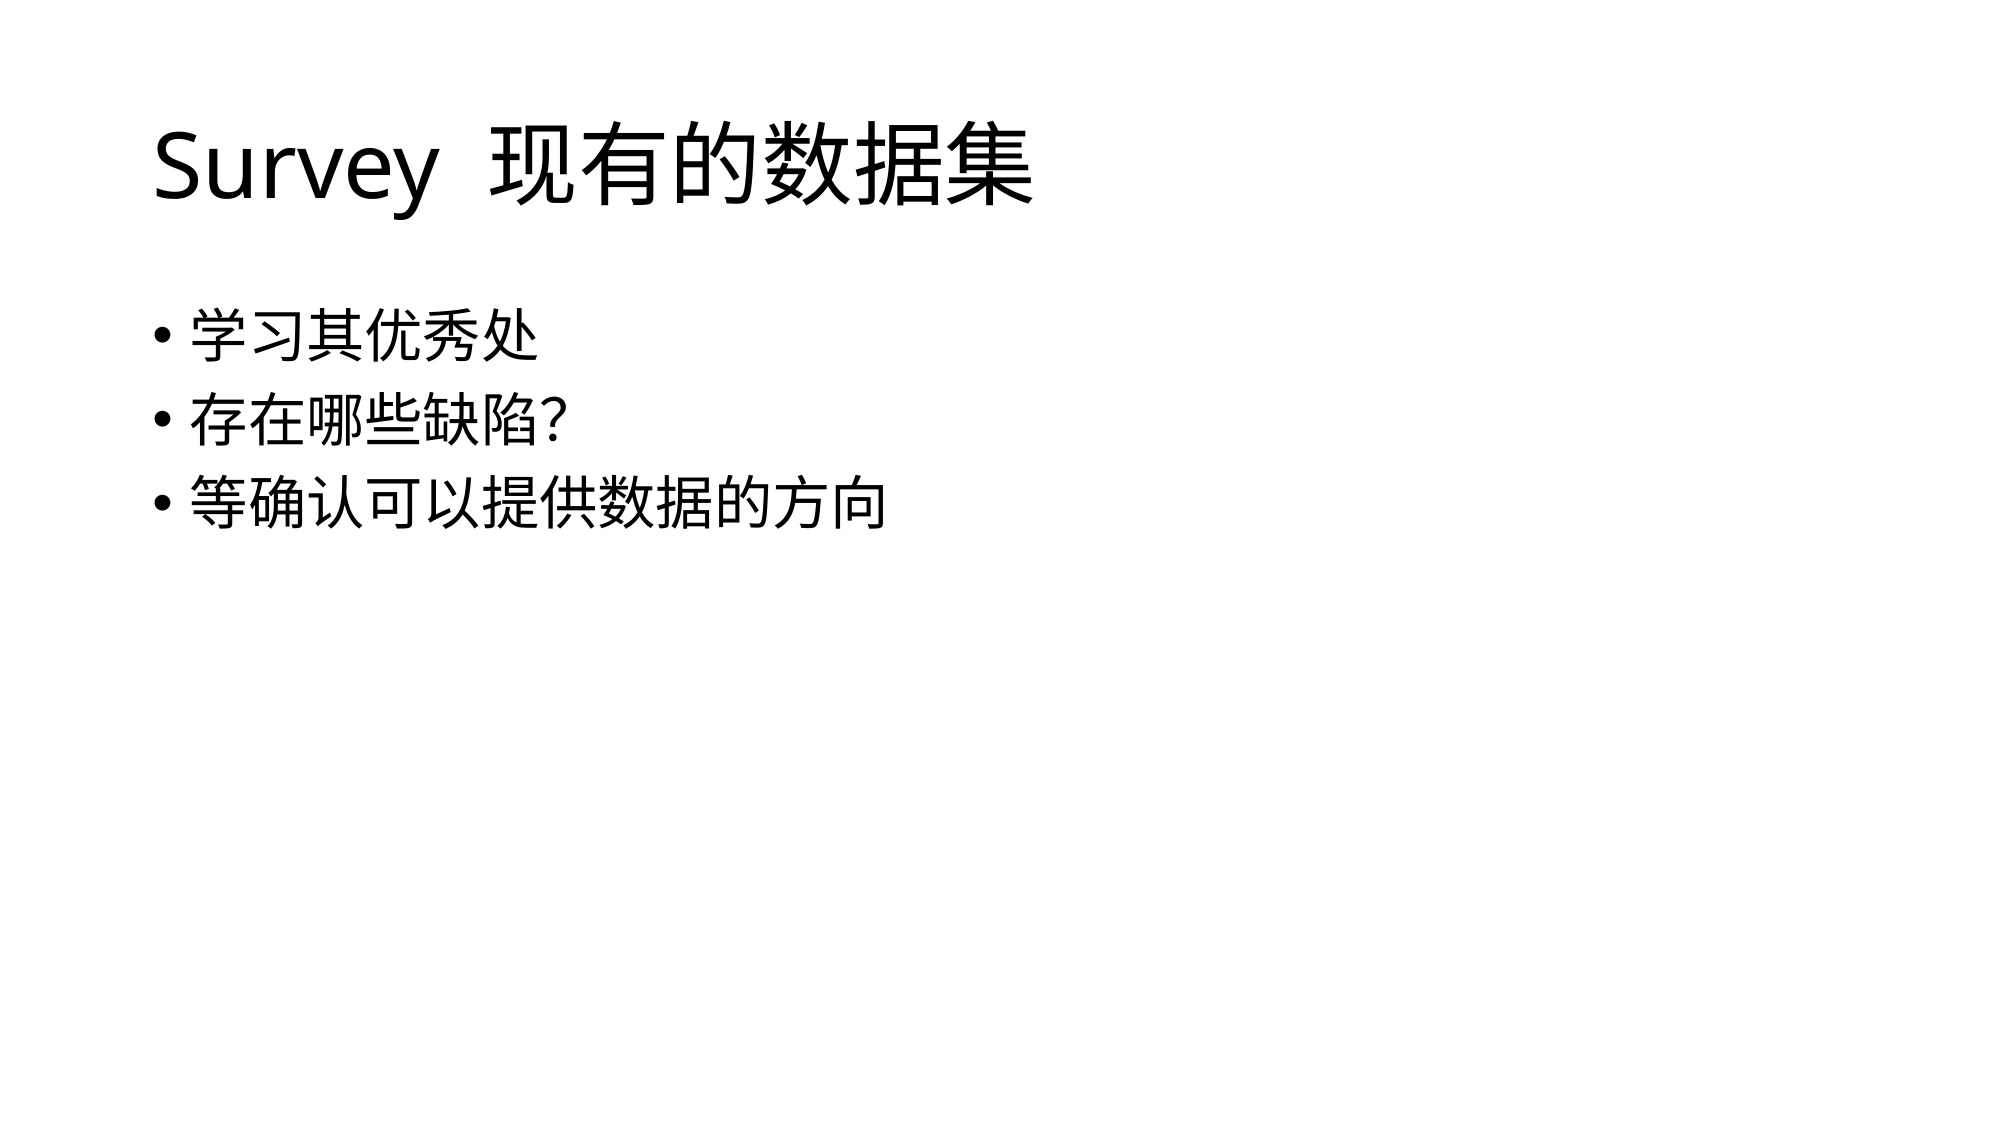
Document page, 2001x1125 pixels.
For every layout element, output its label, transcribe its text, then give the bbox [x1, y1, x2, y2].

list 学习其优秀处 存在哪些缺陷？ 等确认可以提供数据的方向 [137, 299, 1863, 1014]
title Survey 现有的数据集 [137, 59, 1863, 278]
